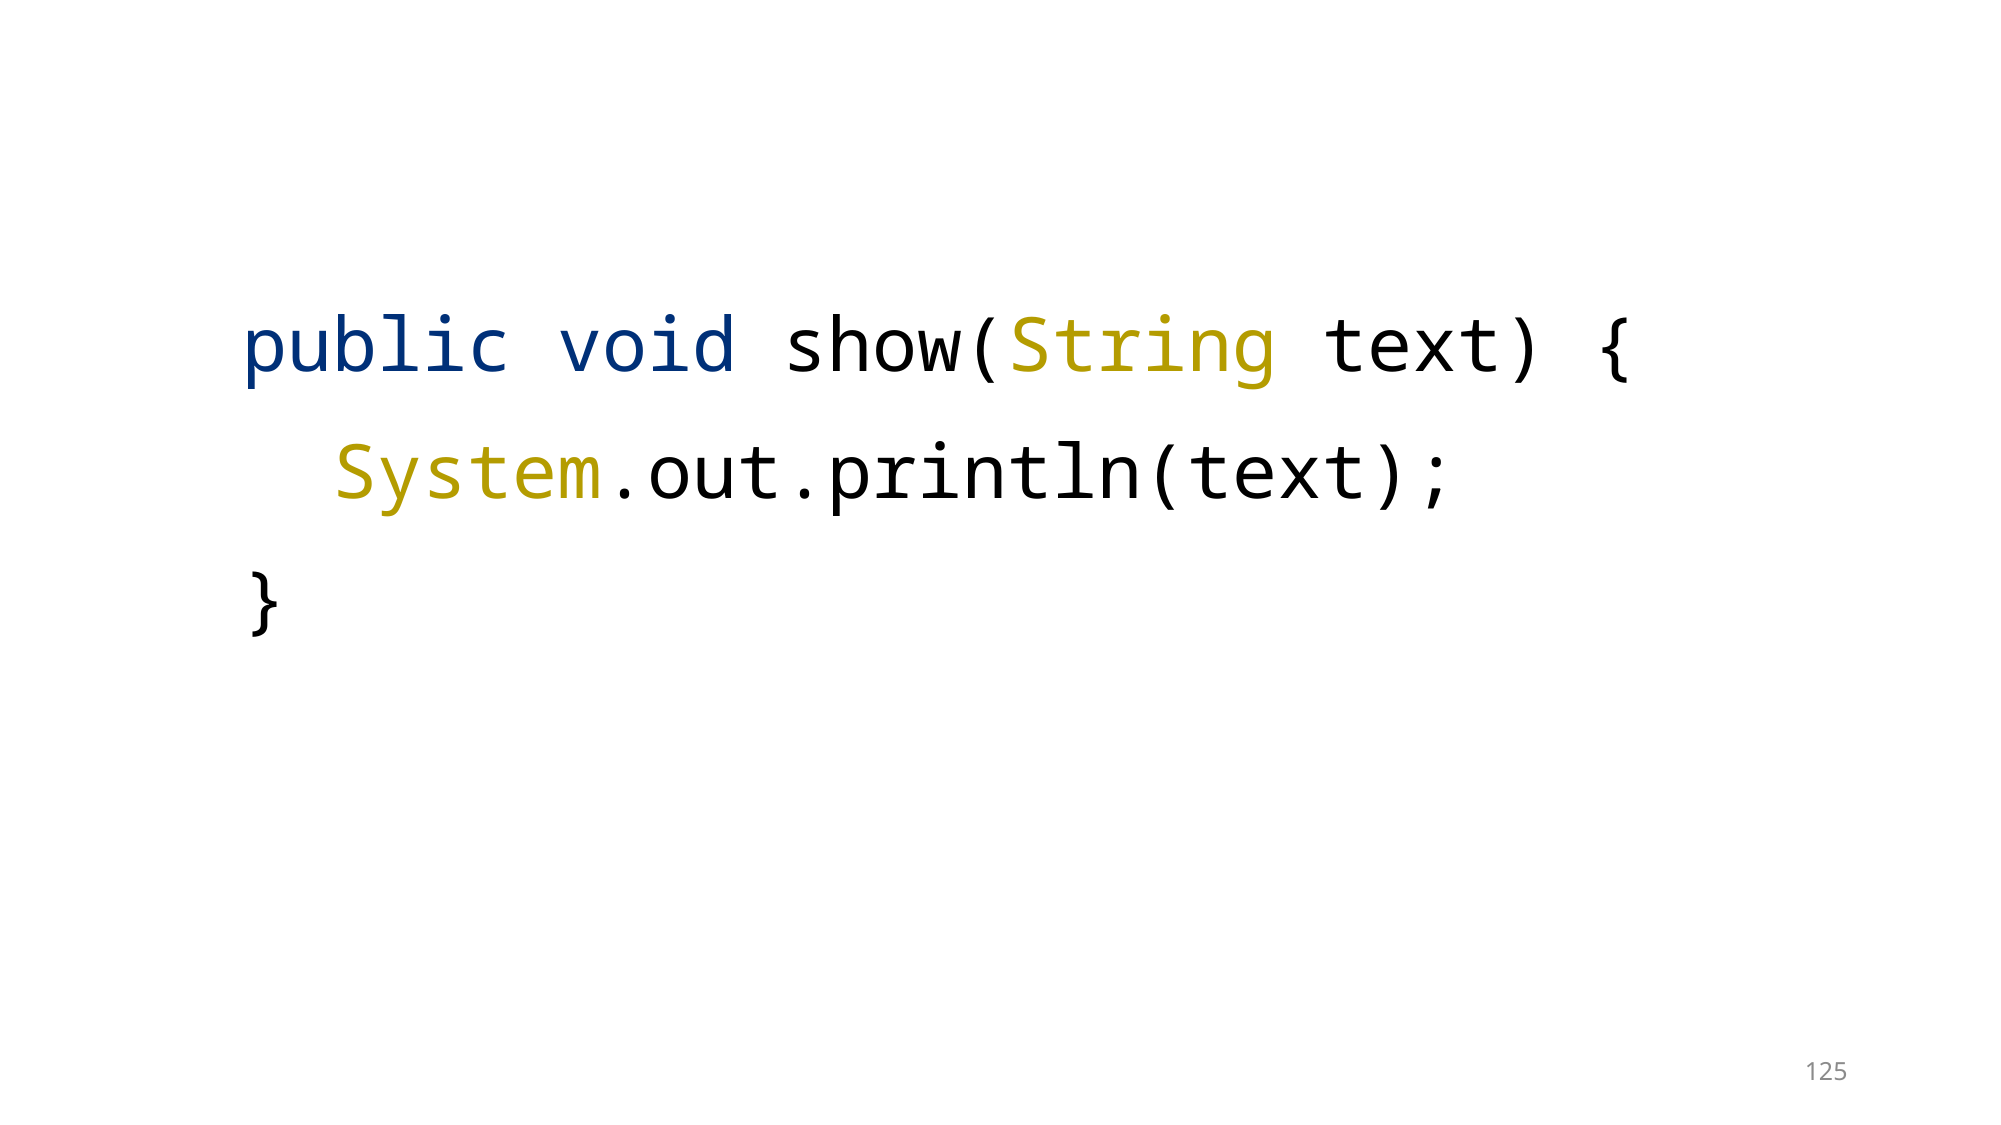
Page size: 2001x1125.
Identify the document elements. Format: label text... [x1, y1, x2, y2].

slide_number 125 [1412, 1042, 1863, 1103]
list public void show(String text) { System.out.println(text); } [137, 299, 1863, 1014]
